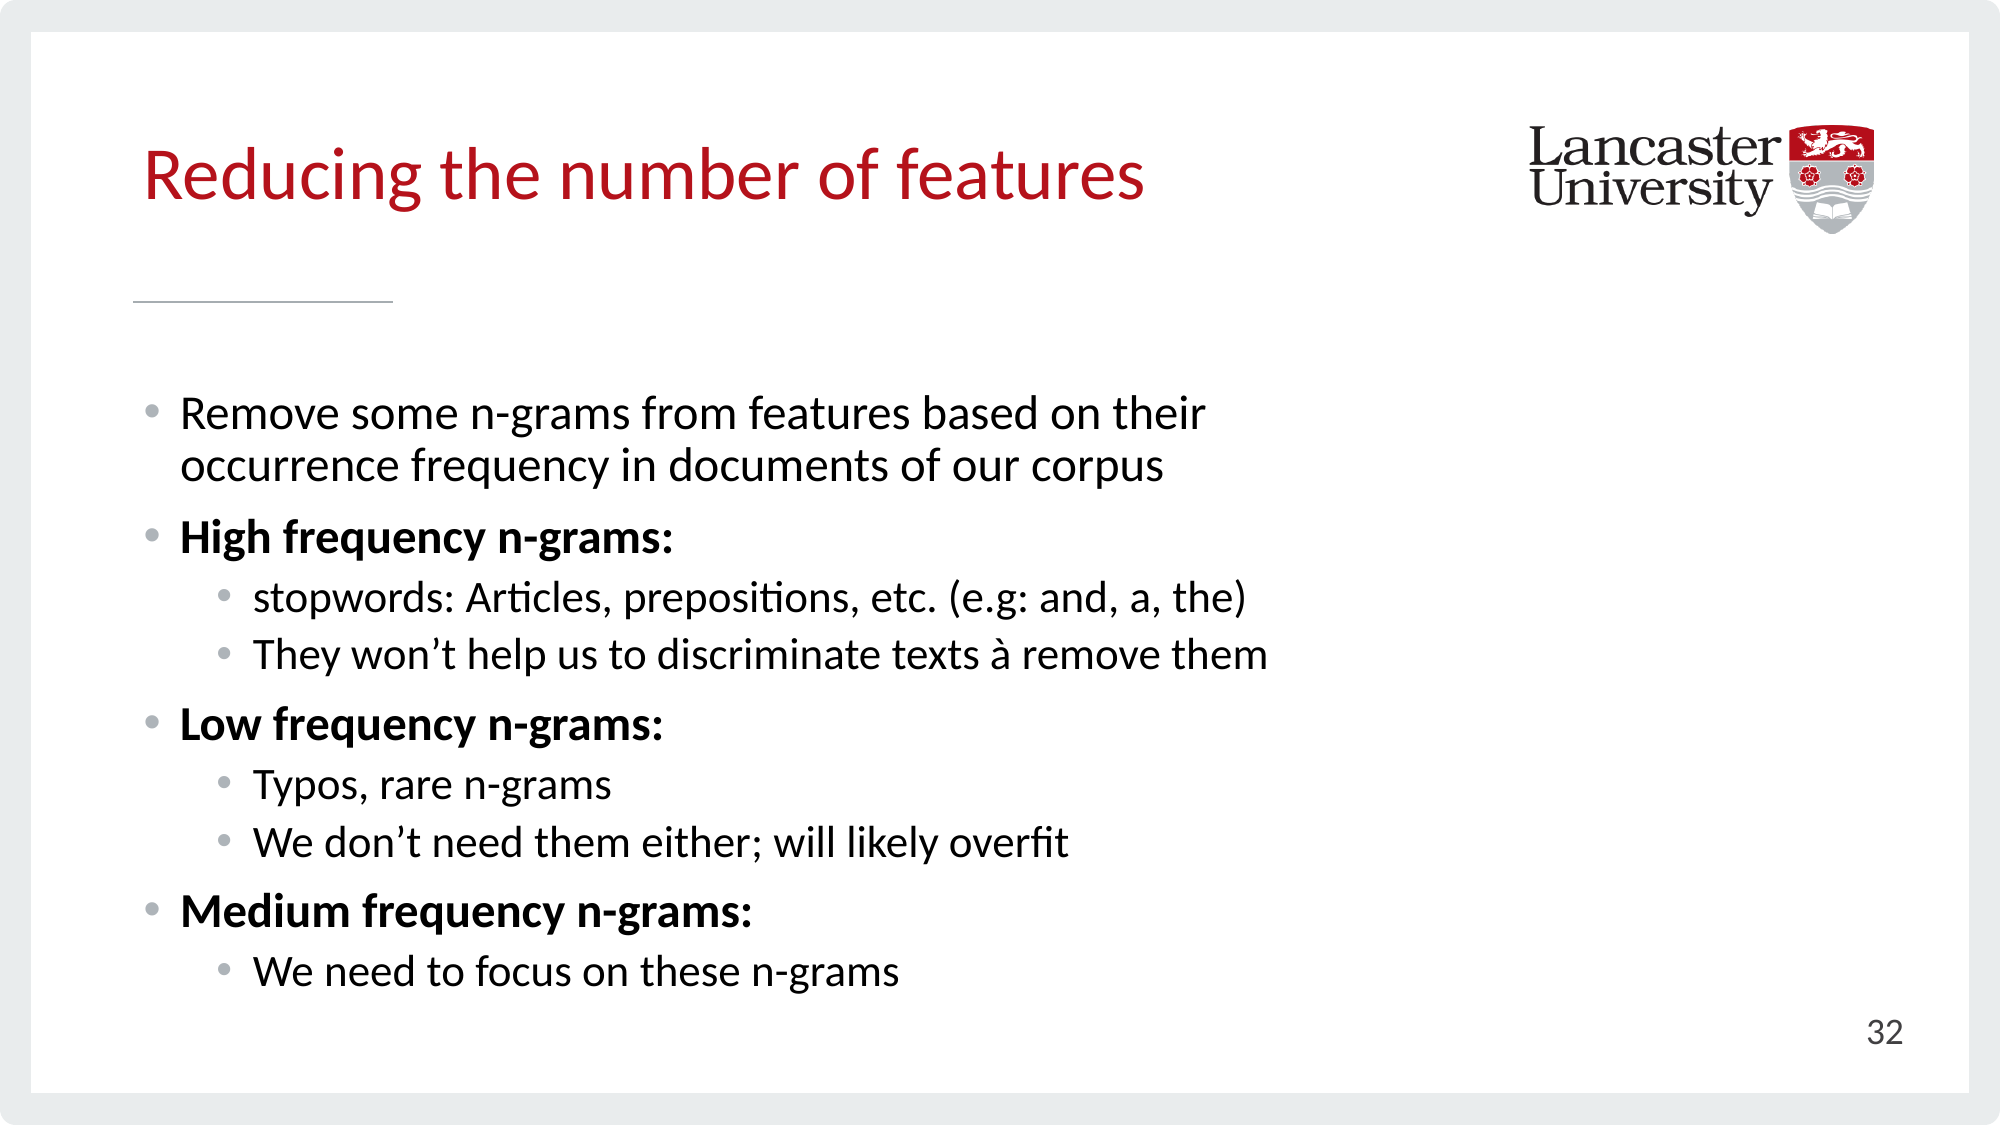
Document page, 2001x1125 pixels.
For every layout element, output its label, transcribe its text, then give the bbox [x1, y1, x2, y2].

title Reducing the number of features [128, 78, 1482, 279]
slide_number 32 [1468, 999, 1919, 1060]
list Remove some n-grams from features based on their occurrence frequency in documents of our corpus High frequency n-grams: stopwords: Articles, prepositions, etc. (e.g: and, a, the) They won’t help us to discriminate texts à remove them Low frequency n-grams: Typos, rare n-grams We don’t need them either; will likely overfit Medium frequency n-grams: We need to focus on these n-grams [128, 379, 1365, 1014]
